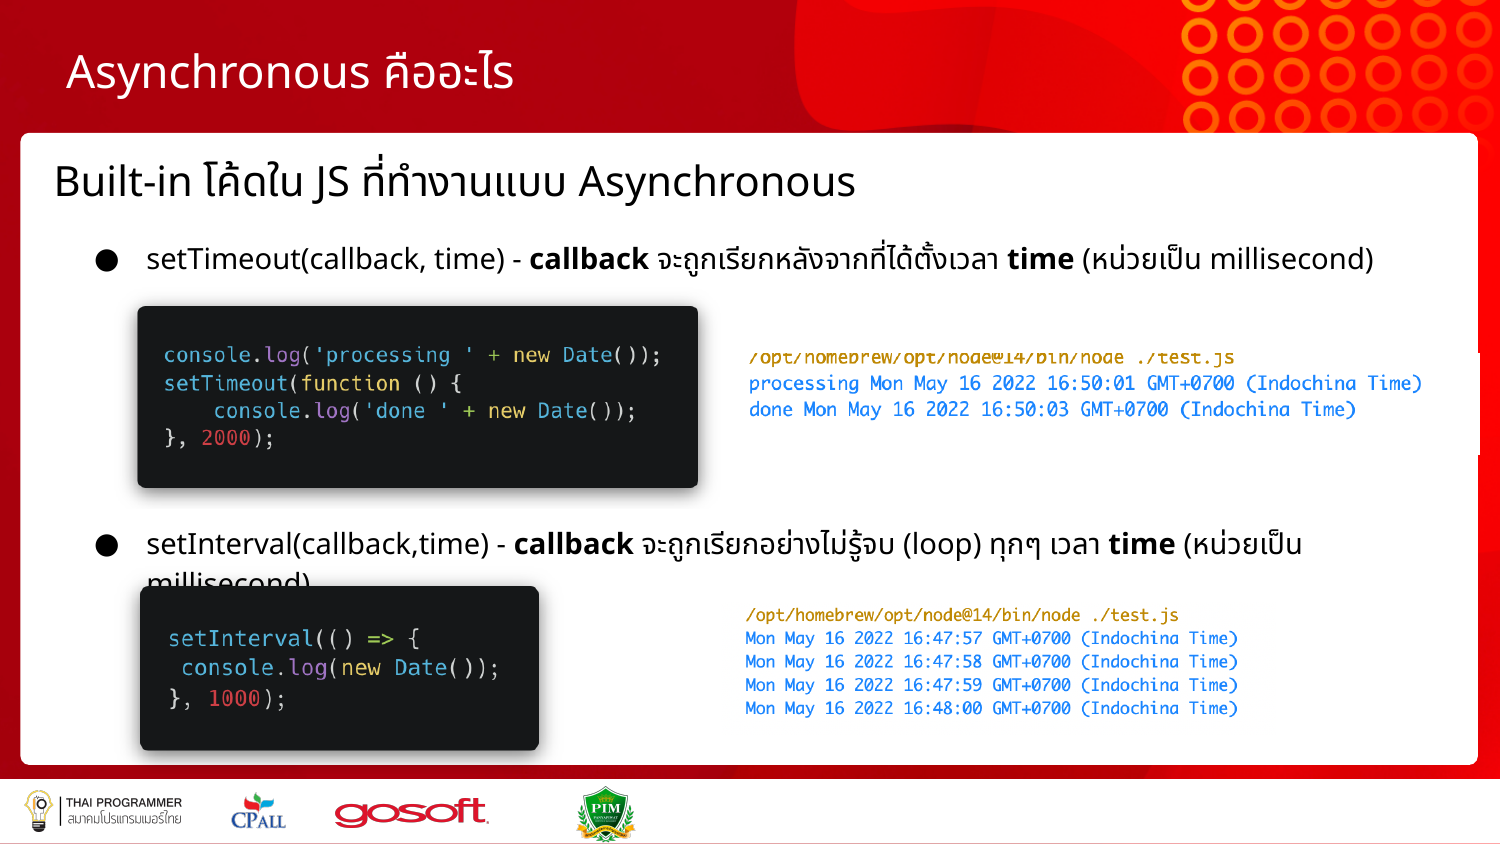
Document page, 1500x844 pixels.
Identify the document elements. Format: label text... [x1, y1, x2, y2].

picture [575, 786, 636, 843]
title Asynchronous คืออะไร [51, 23, 920, 117]
text_box setTimeout(callback, time) - callback จะถูกเรียกหลังจากที่ได้ตั้งเวลา time (หน่วยเป็น millisecond) setInterval(callback,time) - callback จะถูกเรียกอย่างไม่รู้จบ (loop) ทุกๆ เวลา time (หน่วยเป็น millisecond) [51, 214, 1474, 744]
picture [15, 788, 195, 844]
picture [335, 798, 489, 828]
picture [227, 790, 291, 833]
picture [0, 0, 1500, 779]
text_box Built-in โค้ดใน JS ที่ทำงานแบบ Asynchronous [38, 139, 932, 220]
